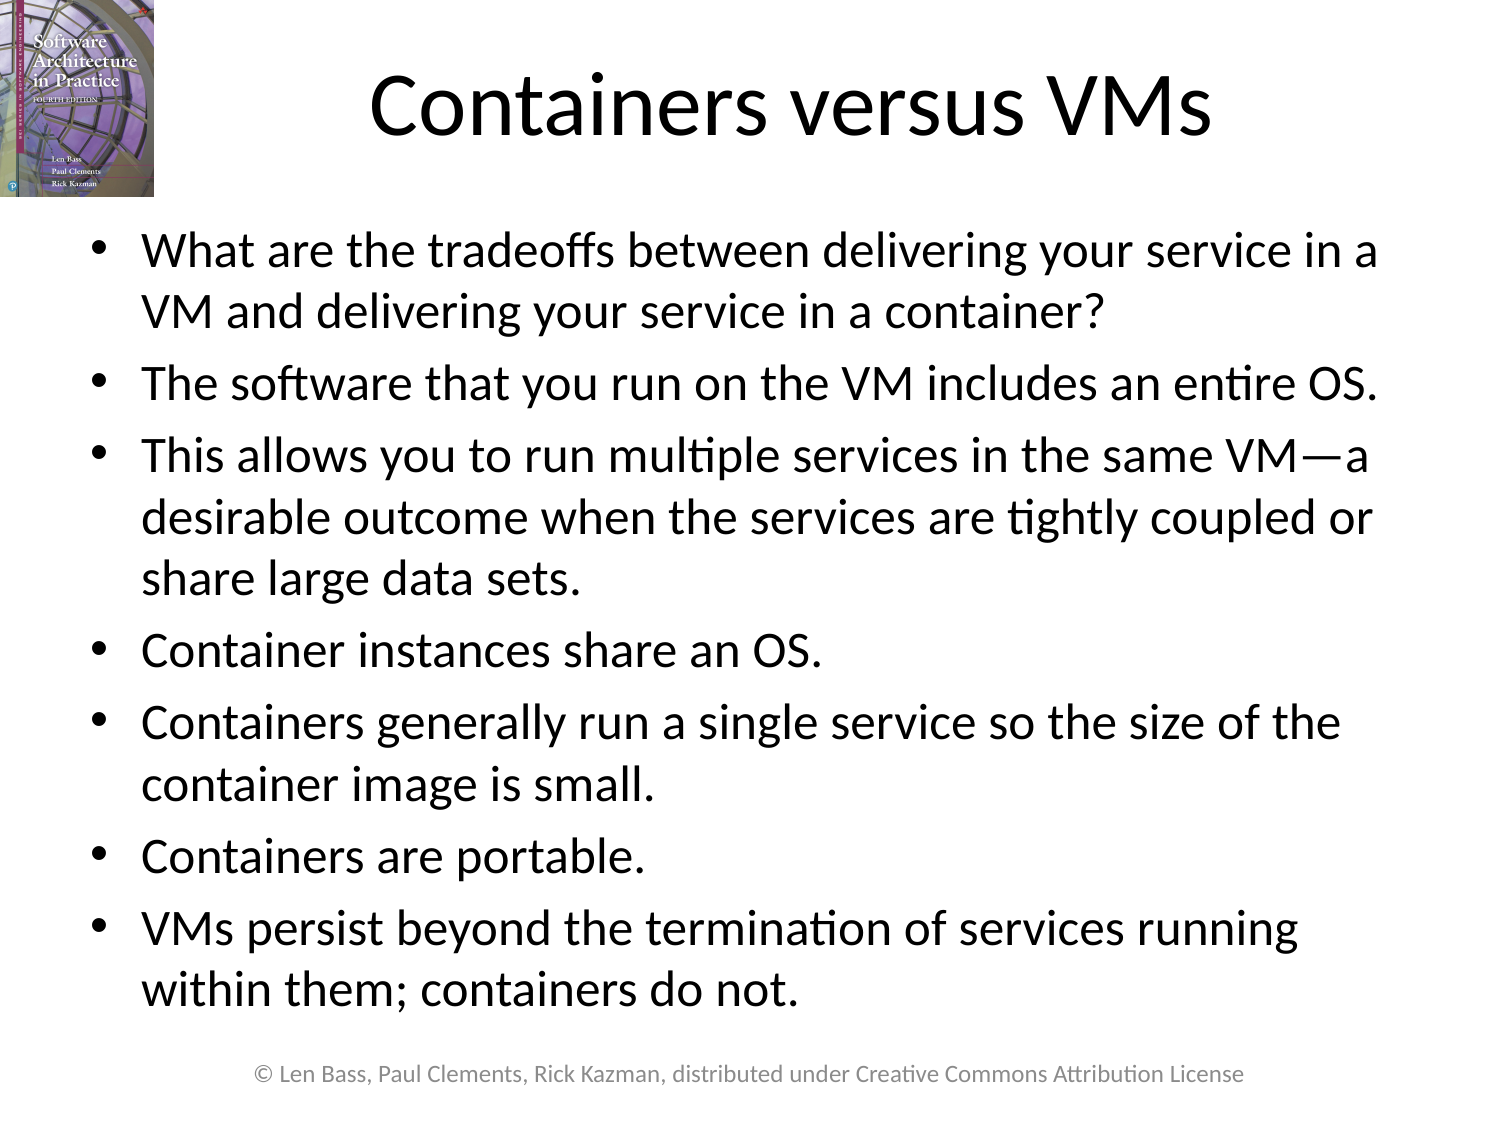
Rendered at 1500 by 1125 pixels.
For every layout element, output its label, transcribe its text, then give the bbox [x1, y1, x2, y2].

title Containers versus VMs [159, 45, 1425, 173]
list What are the tradeoffs between delivering your service in a VM and delivering your service in a container? The software that you run on the VM includes an entire OS. This allows you to run multiple services in the same VM—a desirable outcome when the services are tightly coupled or share large data sets. Container instances share an OS. Containers generally run a single service so the size of the container image is small. Containers are portable. VMs persist beyond the termination of services running within them; containers do not. [75, 208, 1425, 1043]
picture [0, 0, 154, 197]
footer © Len Bass, Paul Clements, Rick Kazman, distributed under Creative Commons Attribution License [230, 1042, 1270, 1103]
